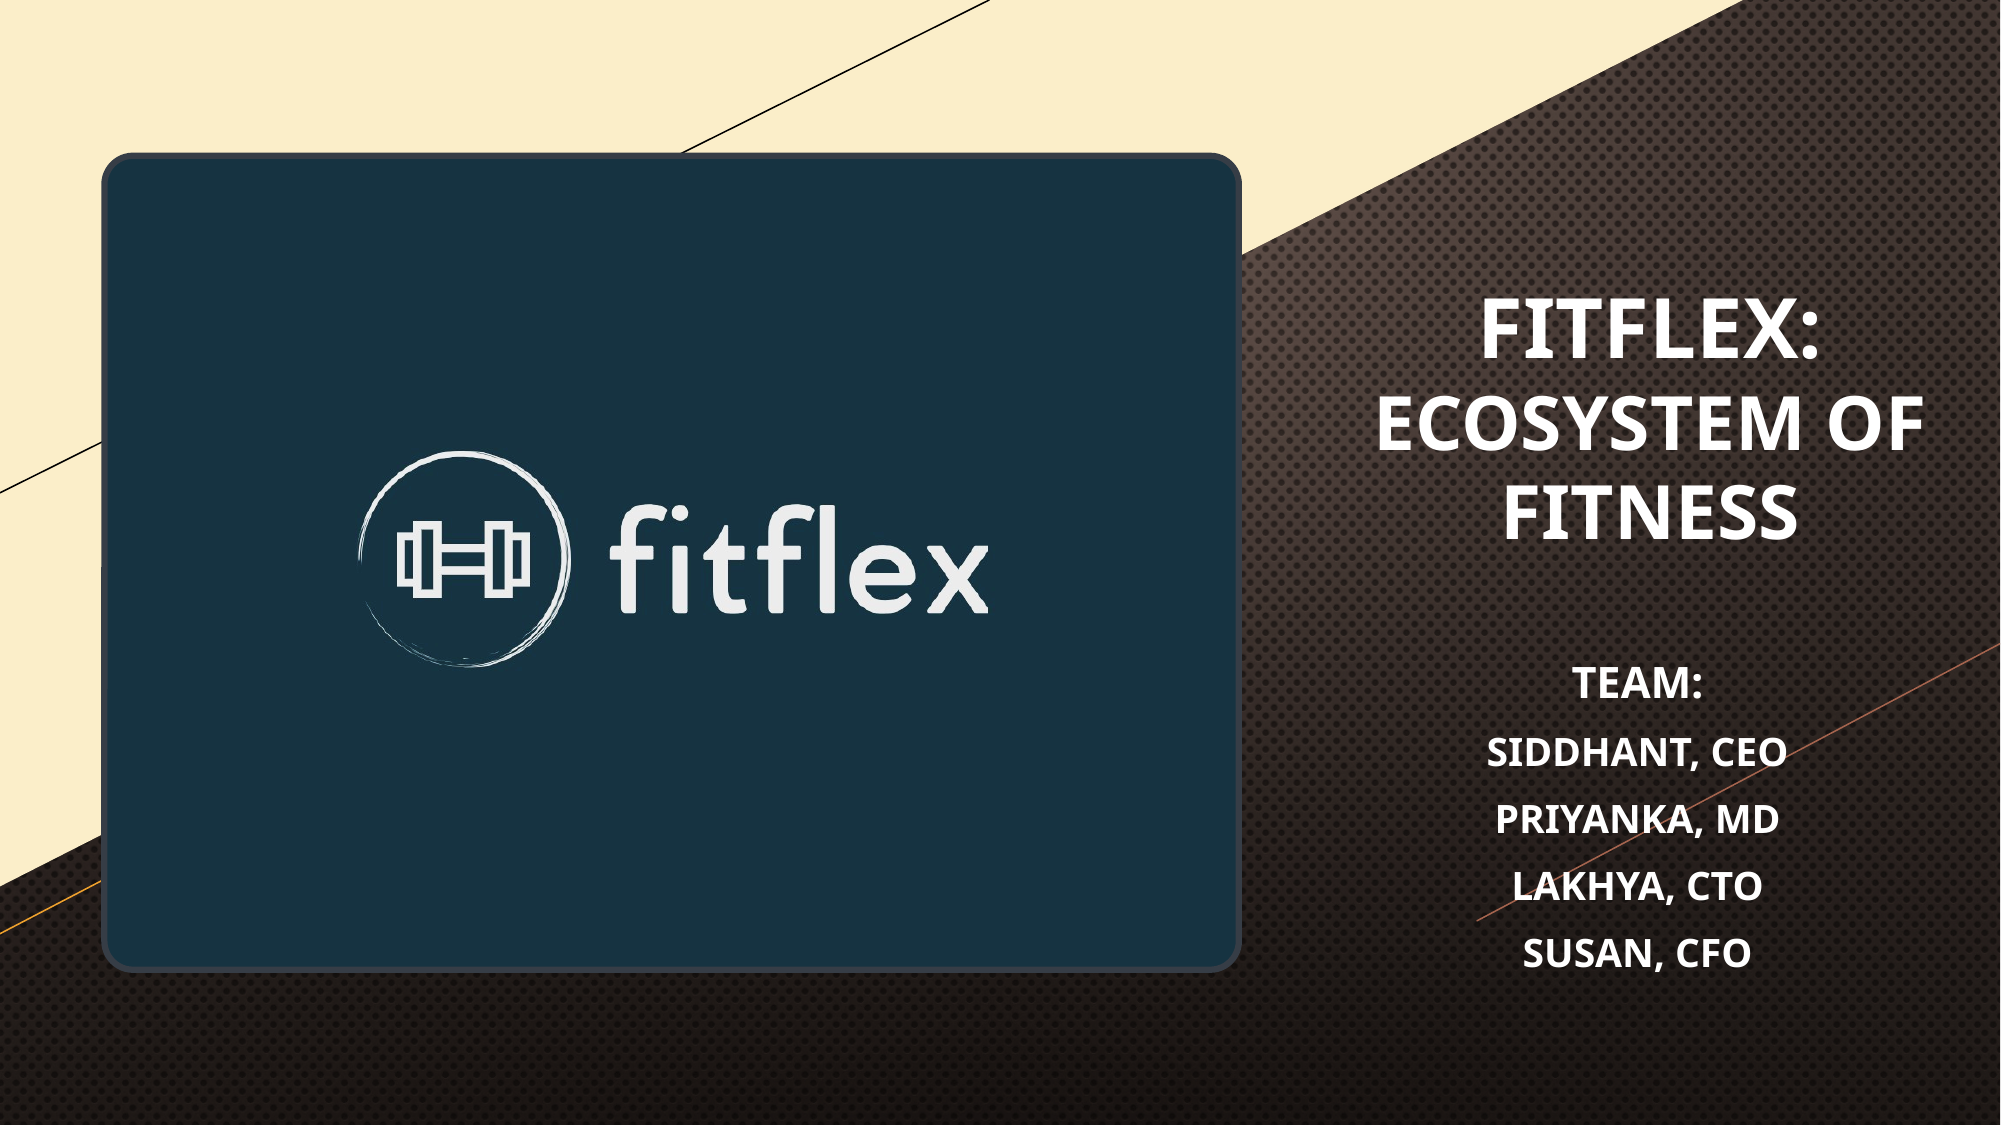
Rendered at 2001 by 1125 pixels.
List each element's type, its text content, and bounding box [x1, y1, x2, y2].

subtitle Team: Siddhant, CEO Priyanka, MD Lakhya, CTO Susan, CFO [1347, 648, 1928, 985]
title FITFLEX: ECOSYSTEM OF FITNESS [1339, 233, 1962, 563]
picture [104, 155, 1240, 970]
